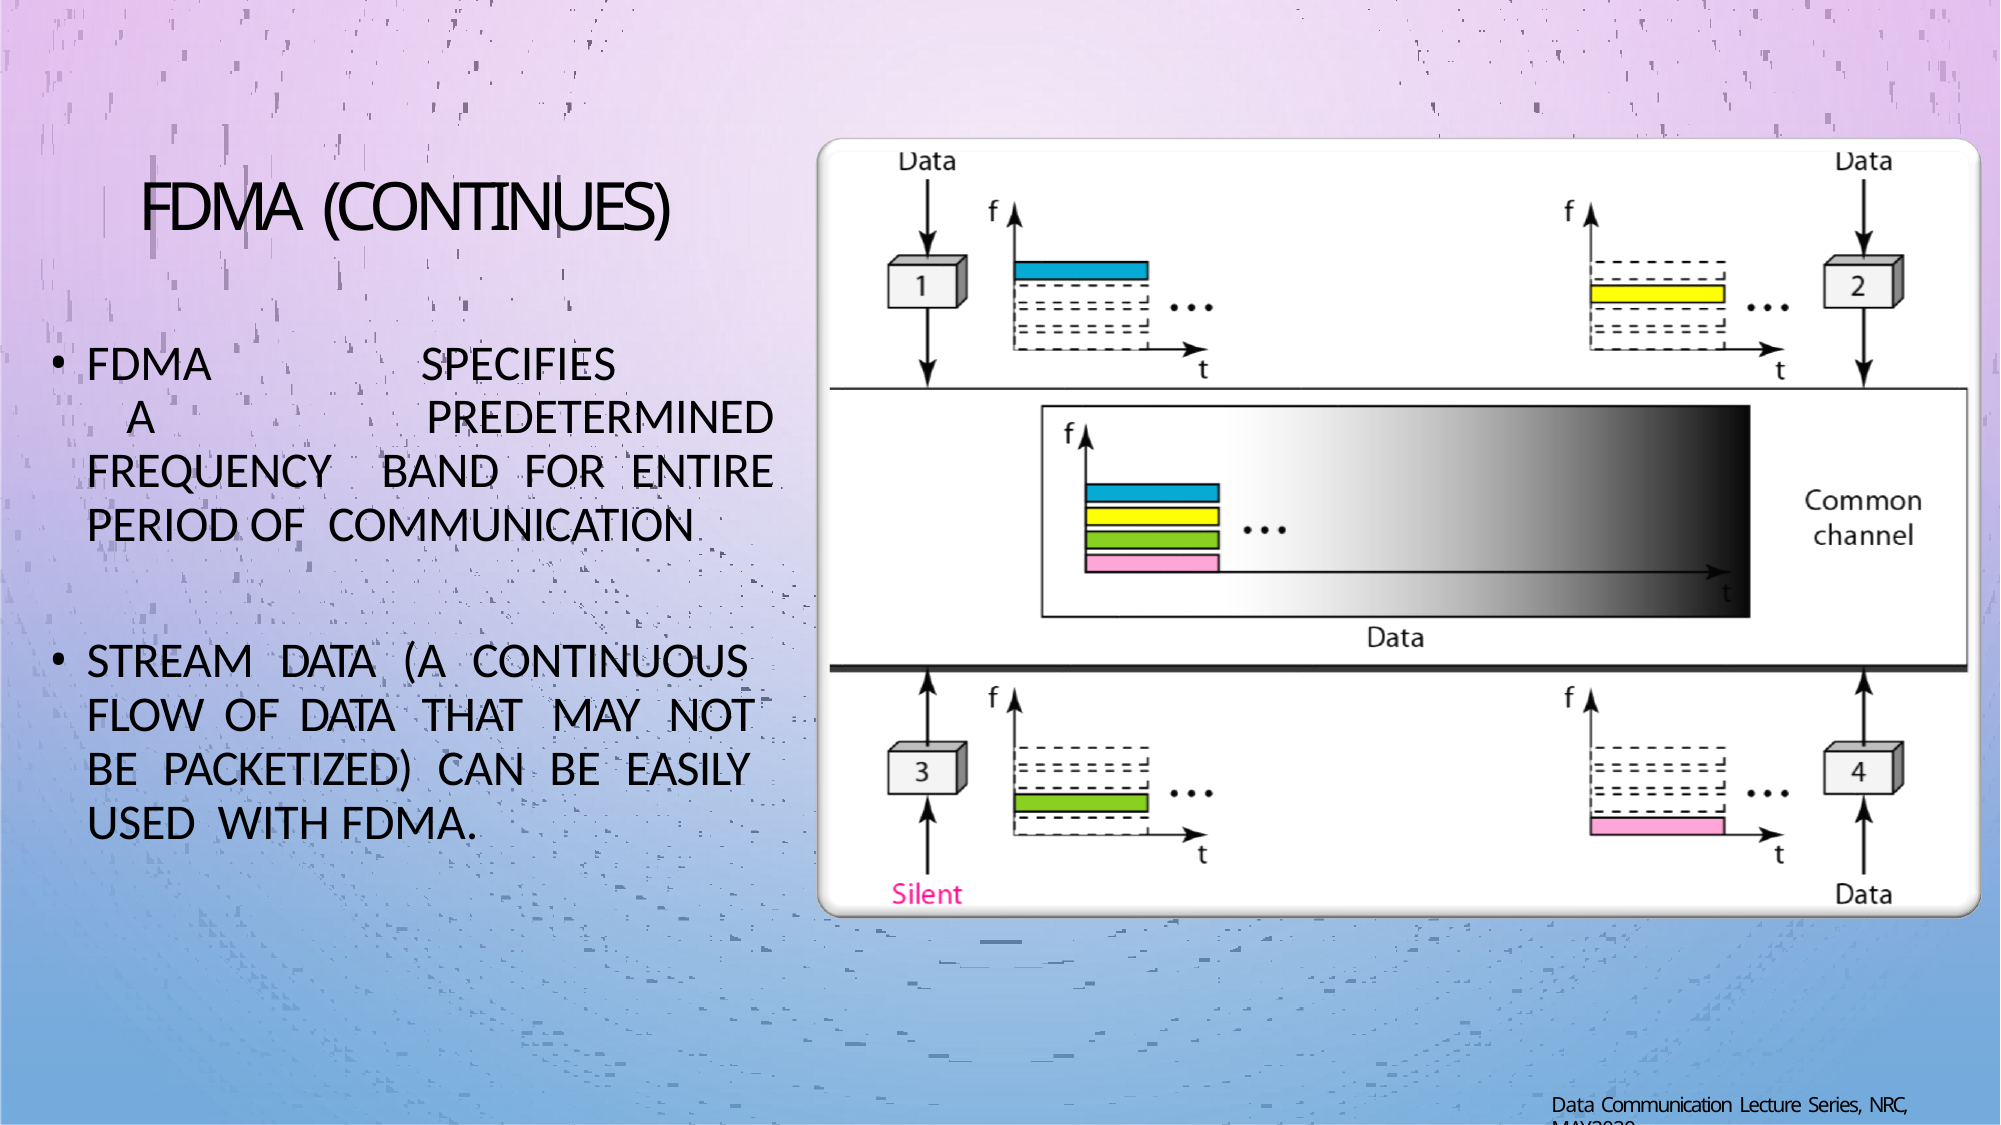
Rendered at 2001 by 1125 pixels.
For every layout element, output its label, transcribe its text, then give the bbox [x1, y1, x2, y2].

title FDMA (CONTINUES) [136, 161, 685, 328]
text_box FDMA SPECIFIES A PREDETERMINED FREQUENCY BAND FOR ENTIRE PERIOD OF COMMUNICATION STREAM DATA (A CONTINUOUS FLOW OF DATA THAT MAY NOT BE PACKETIZED) CAN BE EASILY USED WITH FDMA. [47, 328, 776, 851]
text_box Data Communication Lecture Series, NRC, MAY2020 [1549, 1092, 1987, 1125]
picture [0, 0, 2000, 1125]
